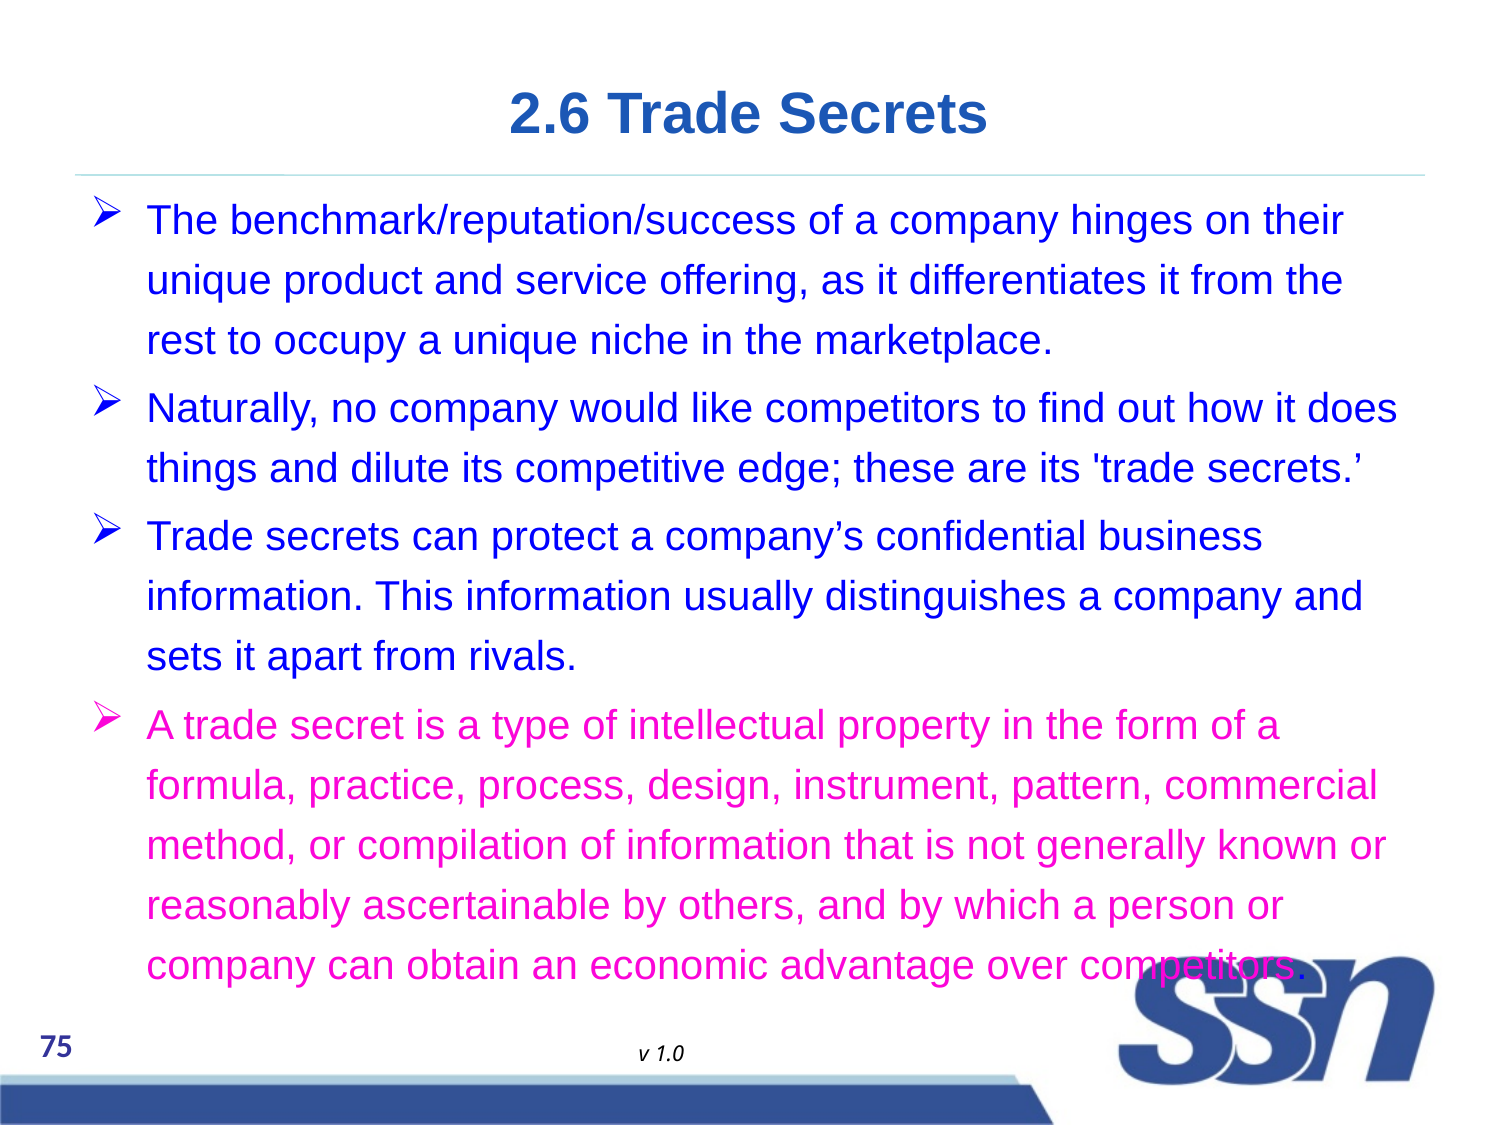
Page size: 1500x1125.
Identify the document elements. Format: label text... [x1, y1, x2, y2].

list The benchmark/reputation/success of a company hinges on their unique product and service offering, as it differentiates it from the rest to occupy a unique niche in the marketplace. Naturally, no company would like competitors to find out how it does things and dilute its competitive edge; these are its 'trade secrets.’ Trade secrets can protect a company’s confidential business information. This information usually distinguishes a company and sets it apart from rivals. A trade secret is a type of intellectual property in the form of a formula, practice, process, design, instrument, pattern, commercial method, or compilation of information that is not generally known or reasonably ascertainable by others, and by which a person or company can obtain an economic advantage over competitors. [75, 174, 1425, 1005]
picture [0, 913, 1500, 1125]
title 2.6 Trade Secrets [75, 45, 1425, 174]
